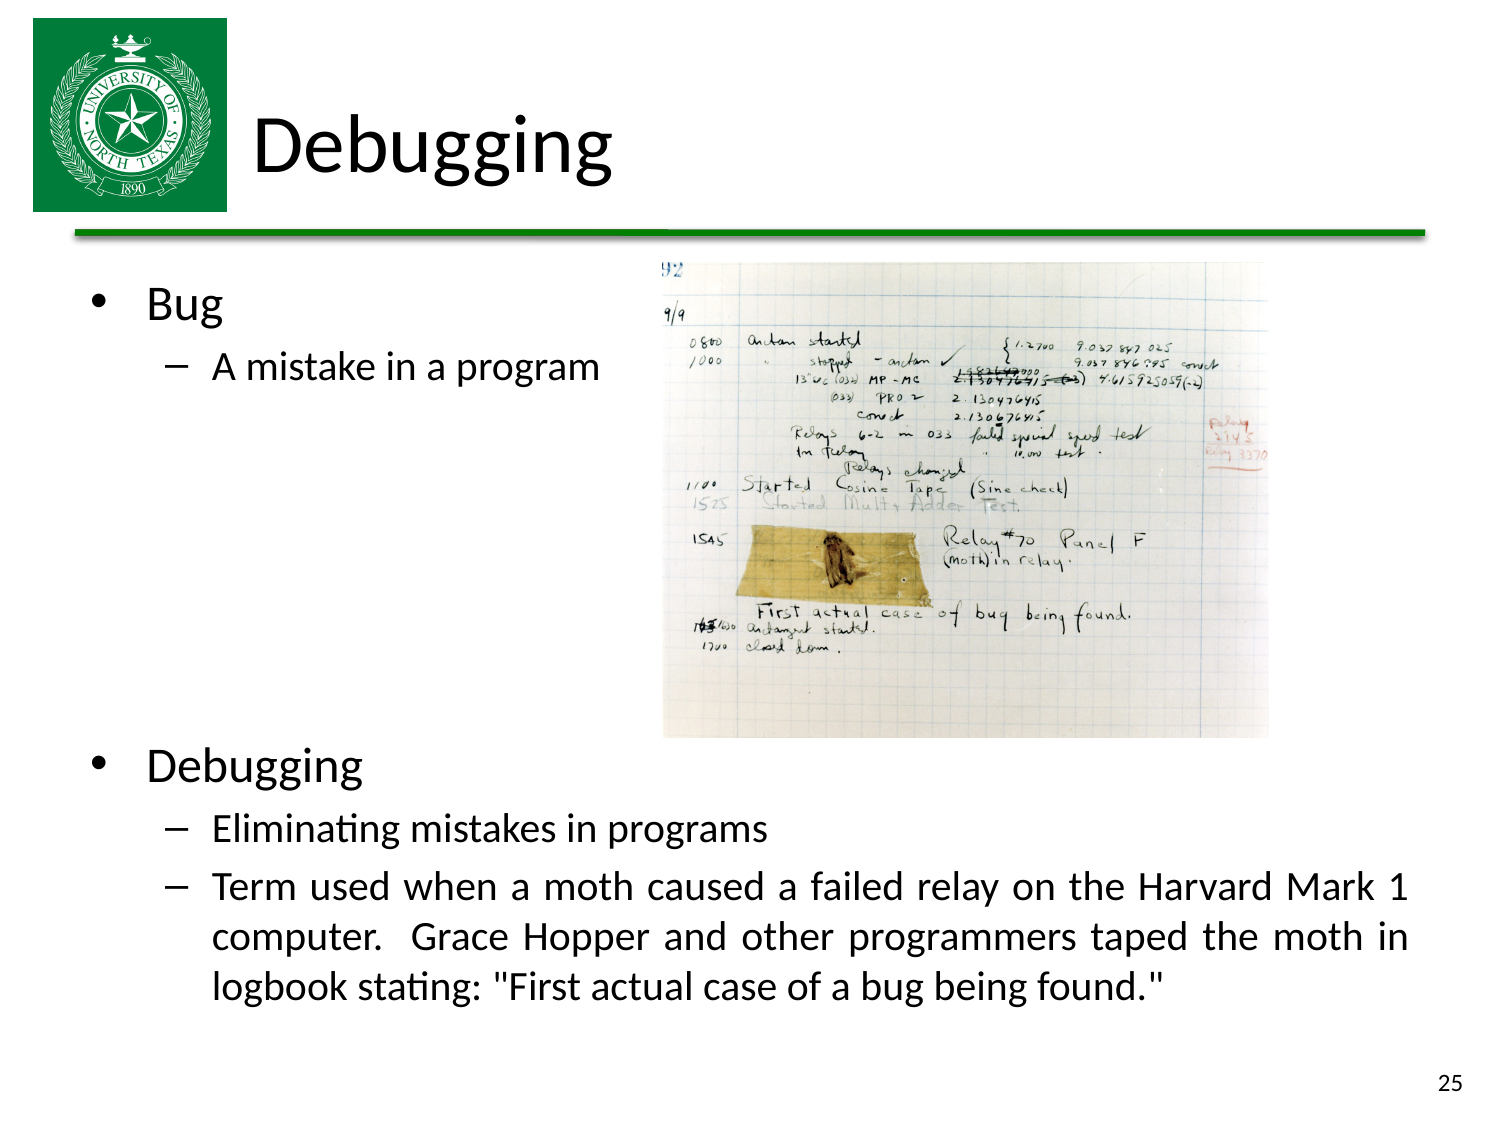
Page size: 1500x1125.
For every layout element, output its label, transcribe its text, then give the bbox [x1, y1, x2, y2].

list Bug A mistake in a program Debugging Eliminating mistakes in programs Term used when a moth caused a failed relay on the Harvard Mark 1 computer. Grace Hopper and other programmers taped the moth in logbook stating: "First actual case of a bug being found." [75, 262, 1425, 1052]
picture [662, 261, 1269, 739]
title Debugging [237, 45, 1479, 233]
picture [33, 17, 228, 212]
slide_number 25 [1418, 1051, 1479, 1112]
